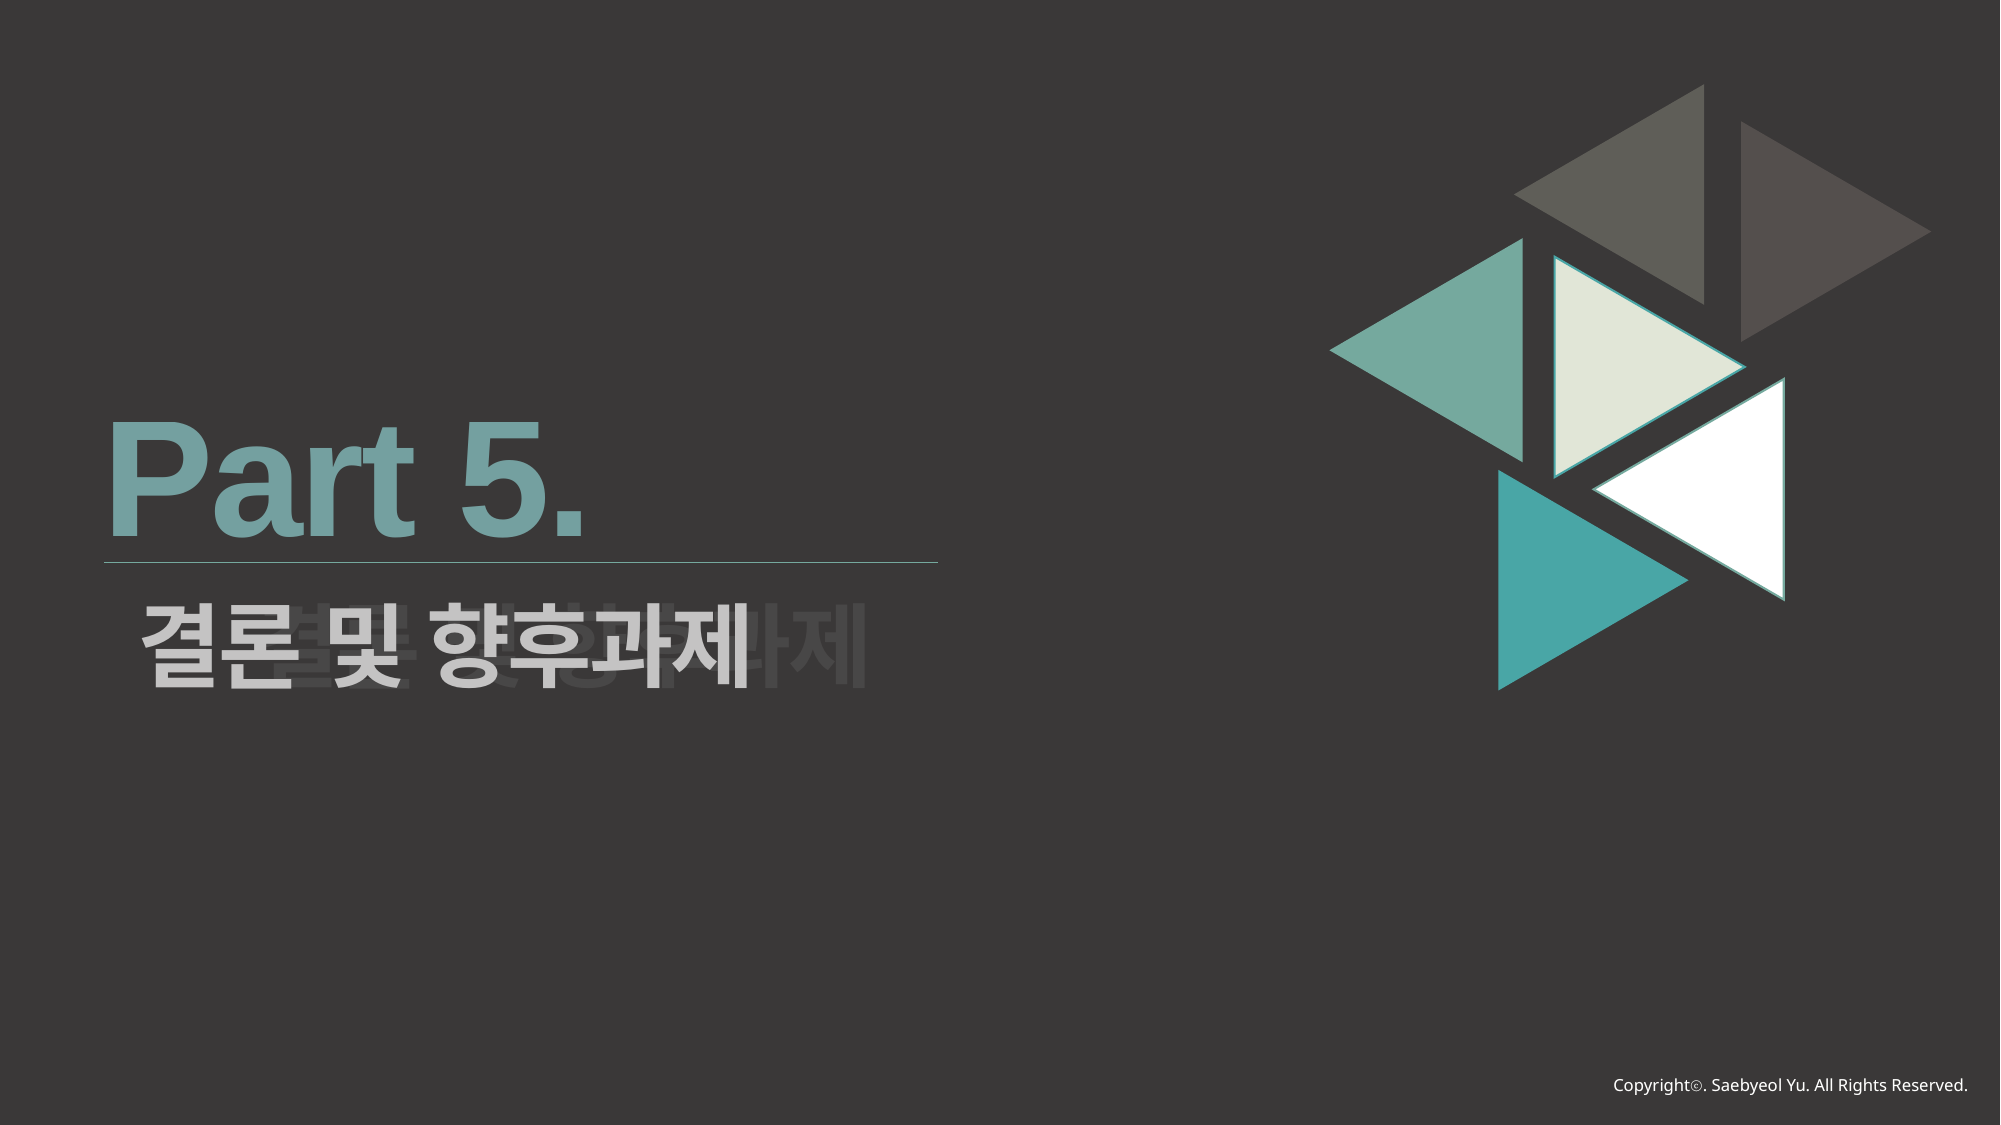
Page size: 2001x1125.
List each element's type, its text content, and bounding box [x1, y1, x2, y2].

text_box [95, 580, 916, 708]
text_box Part 5. [87, 362, 609, 578]
text_box Copyrightⓒ. Saebyeol Yu. All Rights Reserved. [1598, 1067, 1984, 1102]
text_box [1331, 84, 1932, 691]
